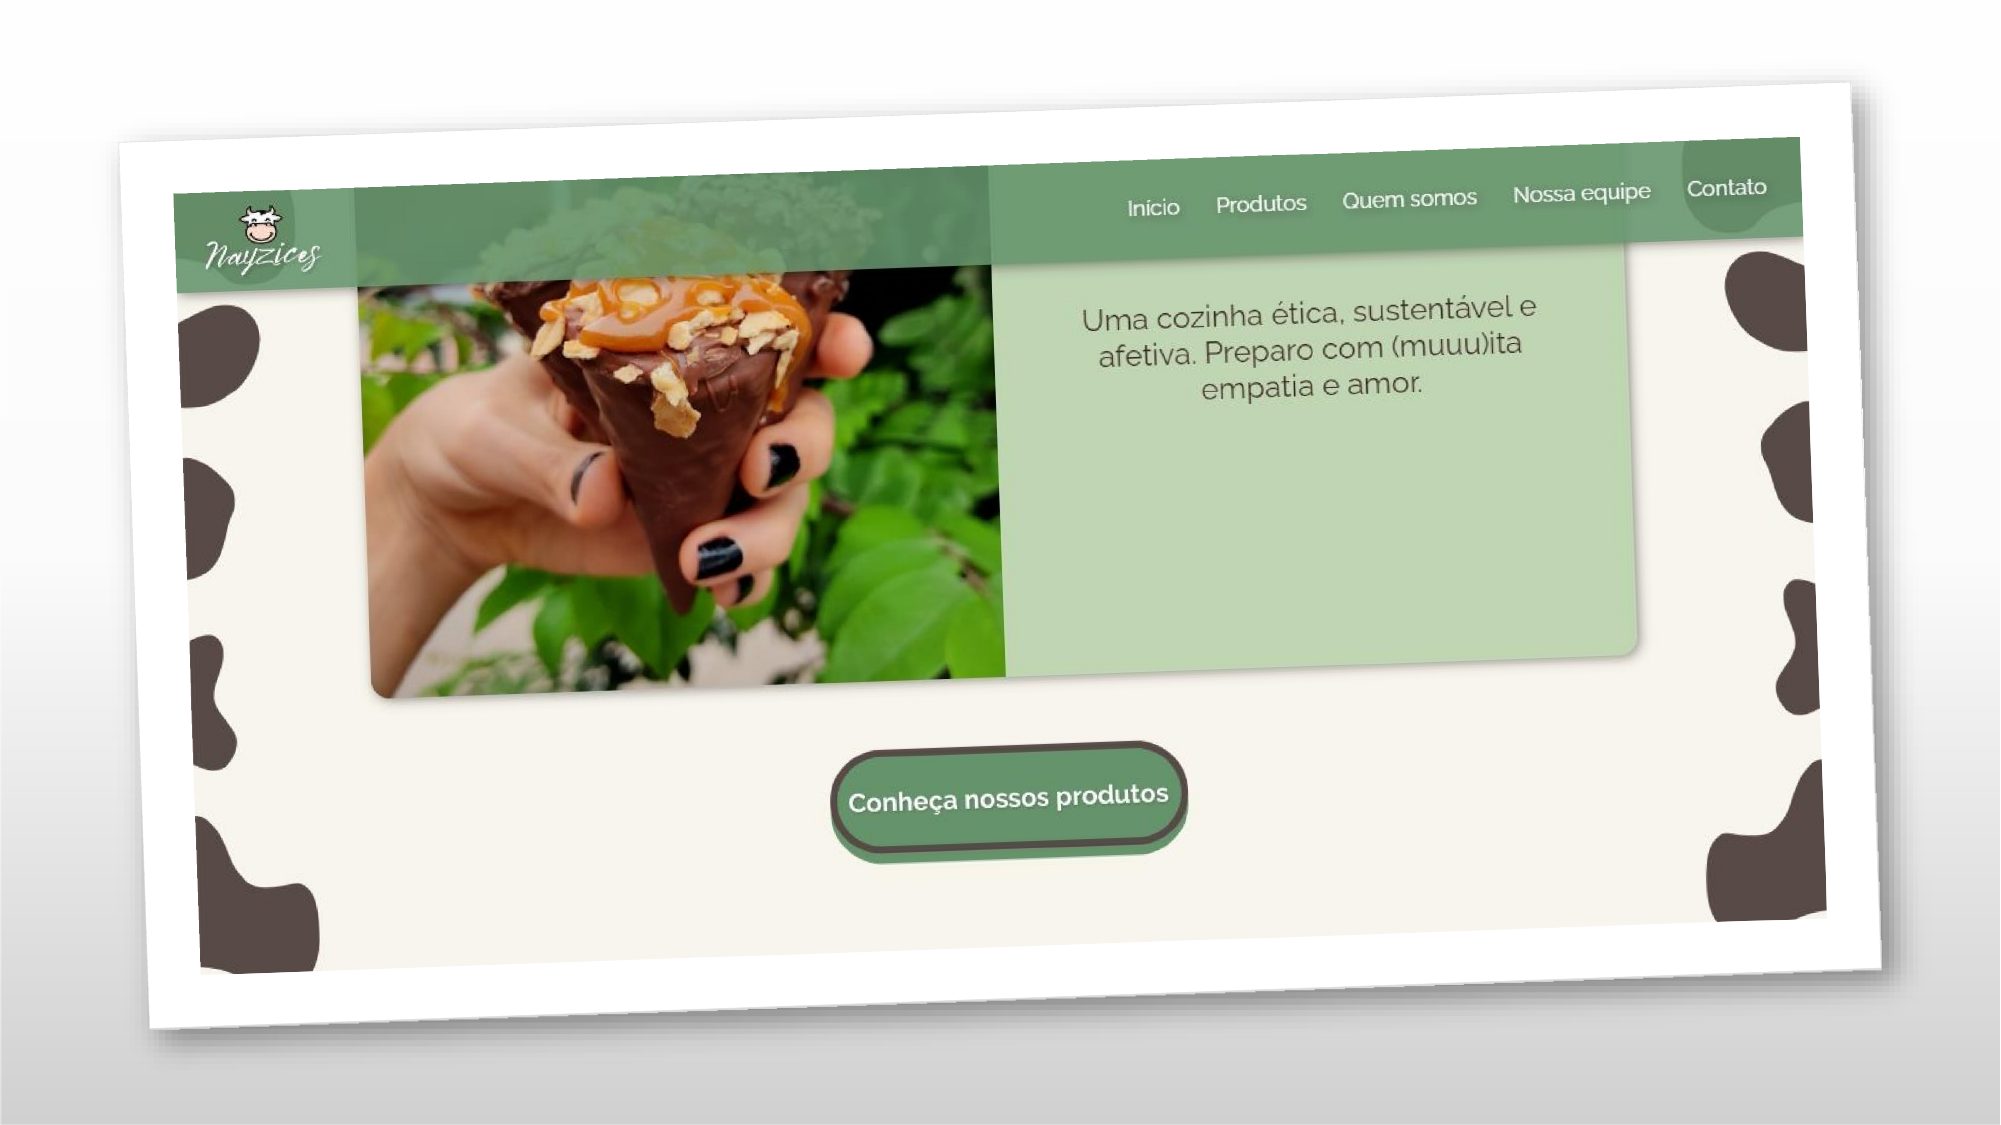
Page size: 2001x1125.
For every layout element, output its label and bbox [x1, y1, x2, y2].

text_box [0, 0, 2000, 1125]
